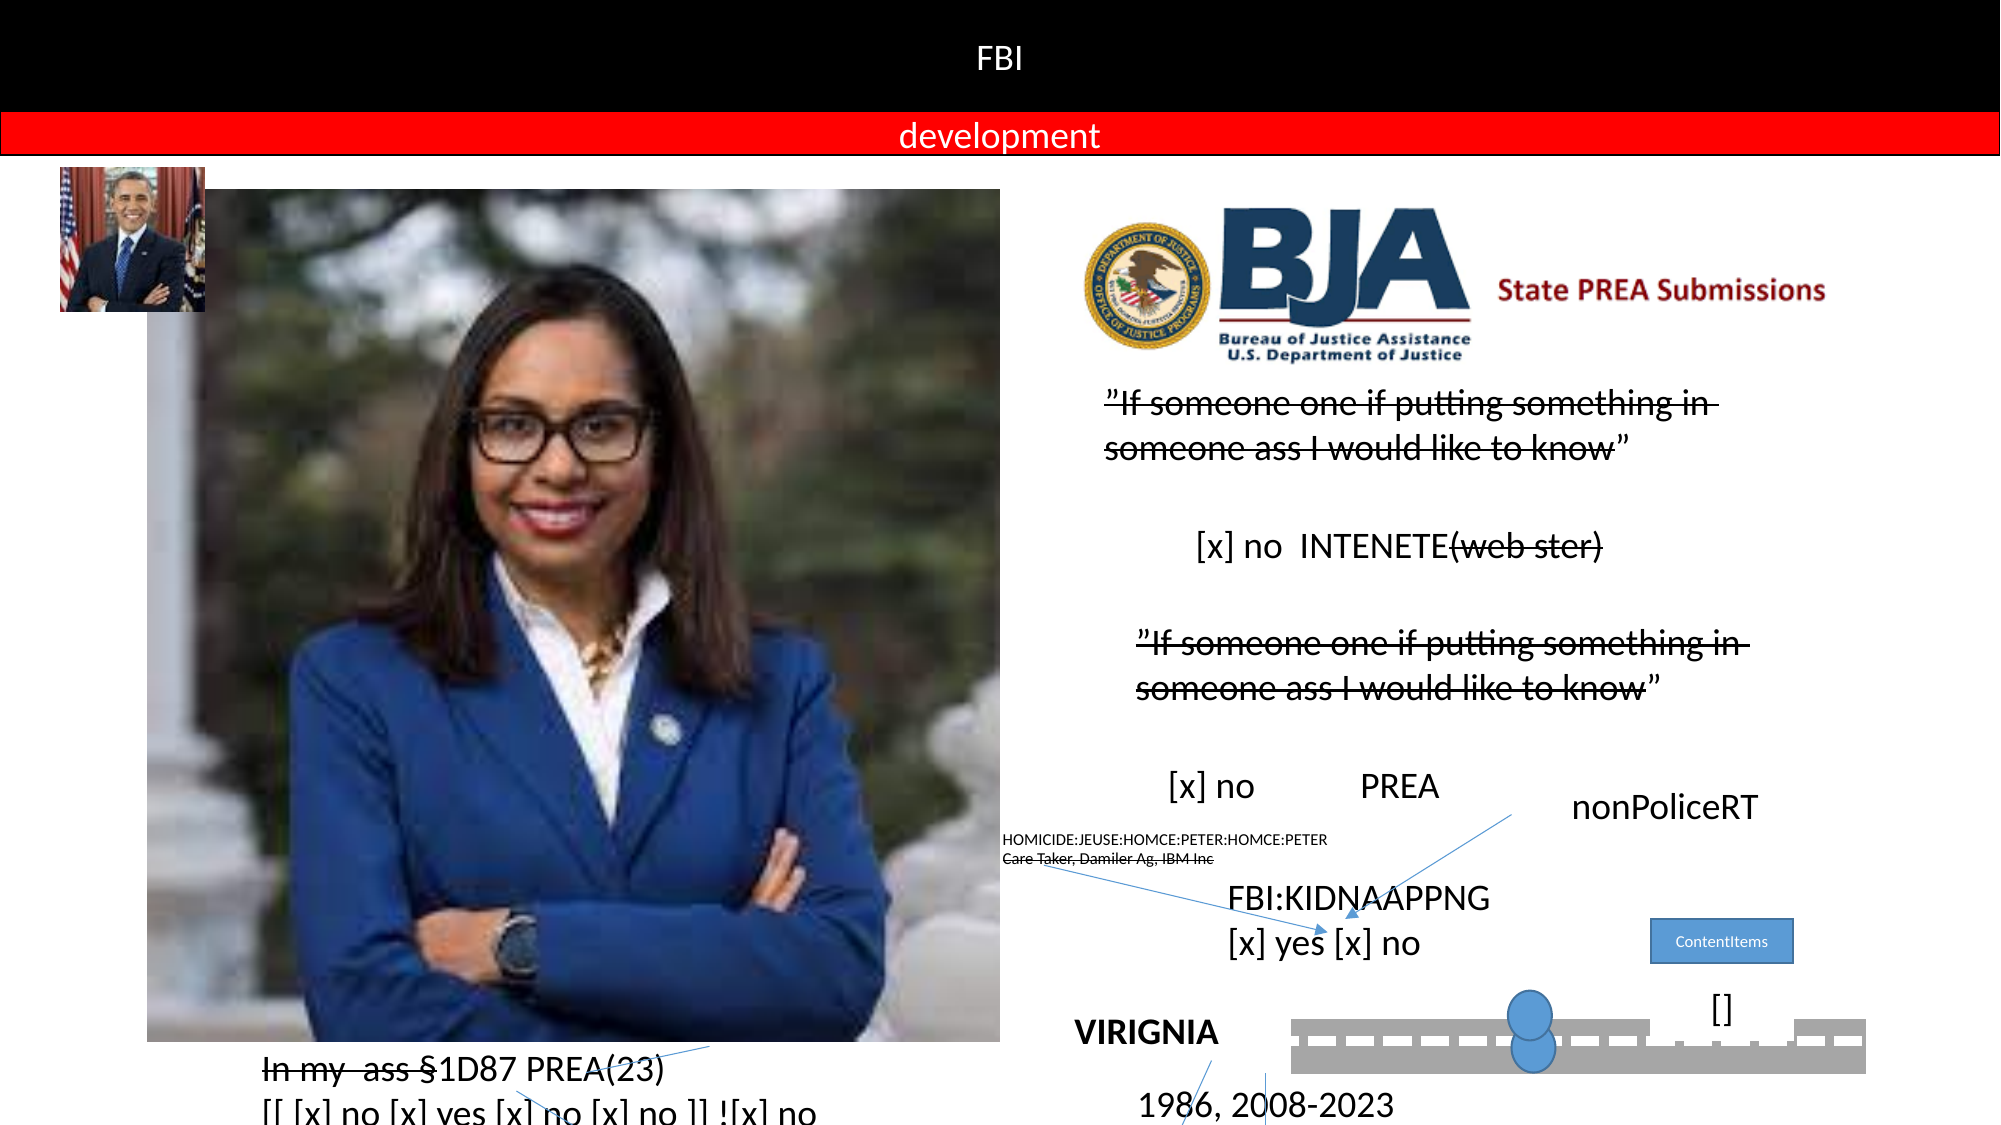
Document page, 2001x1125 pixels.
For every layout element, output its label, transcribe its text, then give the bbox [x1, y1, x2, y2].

text_box [x] no [1153, 754, 1271, 814]
text_box 1986, 2008-2023 [1266, 1072, 1410, 1125]
text_box ContentItems [1650, 918, 1794, 964]
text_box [1178, 1060, 1212, 1125]
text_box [516, 1090, 587, 1125]
picture [1082, 199, 1828, 366]
text_box [1291, 1042, 1528, 1074]
text_box FBI:KIDNAAPPNG [x] yes [x] no [1212, 865, 1507, 971]
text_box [1345, 814, 1512, 919]
text_box [1551, 1019, 1650, 1041]
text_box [586, 1046, 710, 1073]
text_box In my ass §1D87 PREA(23) [[ [x] no [x] yes [x] no [x] no ]] ![x] no [246, 1042, 833, 1125]
text_box 1986, 2008-2023 [1122, 1072, 1178, 1125]
text_box [x] no INTENETE(web ster) [1180, 513, 1619, 574]
text_box [1291, 1019, 1513, 1041]
text_box PREA [1345, 754, 1455, 814]
text_box [1538, 1029, 1556, 1041]
text_box development [0, 110, 2000, 156]
text_box [1506, 989, 1553, 1041]
text_box [1539, 1042, 1866, 1074]
text_box ”If someone one if putting something in someone ass I would like to know” [1089, 370, 1734, 476]
text_box [1511, 1035, 1522, 1041]
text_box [1043, 865, 1328, 933]
text_box [1510, 1042, 1557, 1074]
text_box VIRIGNIA [1059, 999, 1234, 1060]
text_box [1794, 1019, 1866, 1041]
text_box 1986, 2008-2023 [1212, 1072, 1265, 1125]
text_box ”If someone one if putting something in someone ass I would like to know” [1120, 611, 2000, 716]
text_box HOMICIDE:JEUSE:HOMCE:PETER:HOMCE:PETER Care Taker, Damiler Ag, IBM Inc [1000, 821, 1344, 876]
text_box FBI [0, 0, 2000, 110]
text_box nonPoliceRT [1556, 774, 1774, 834]
picture [60, 167, 1000, 1042]
text_box [] [1650, 971, 1794, 1041]
